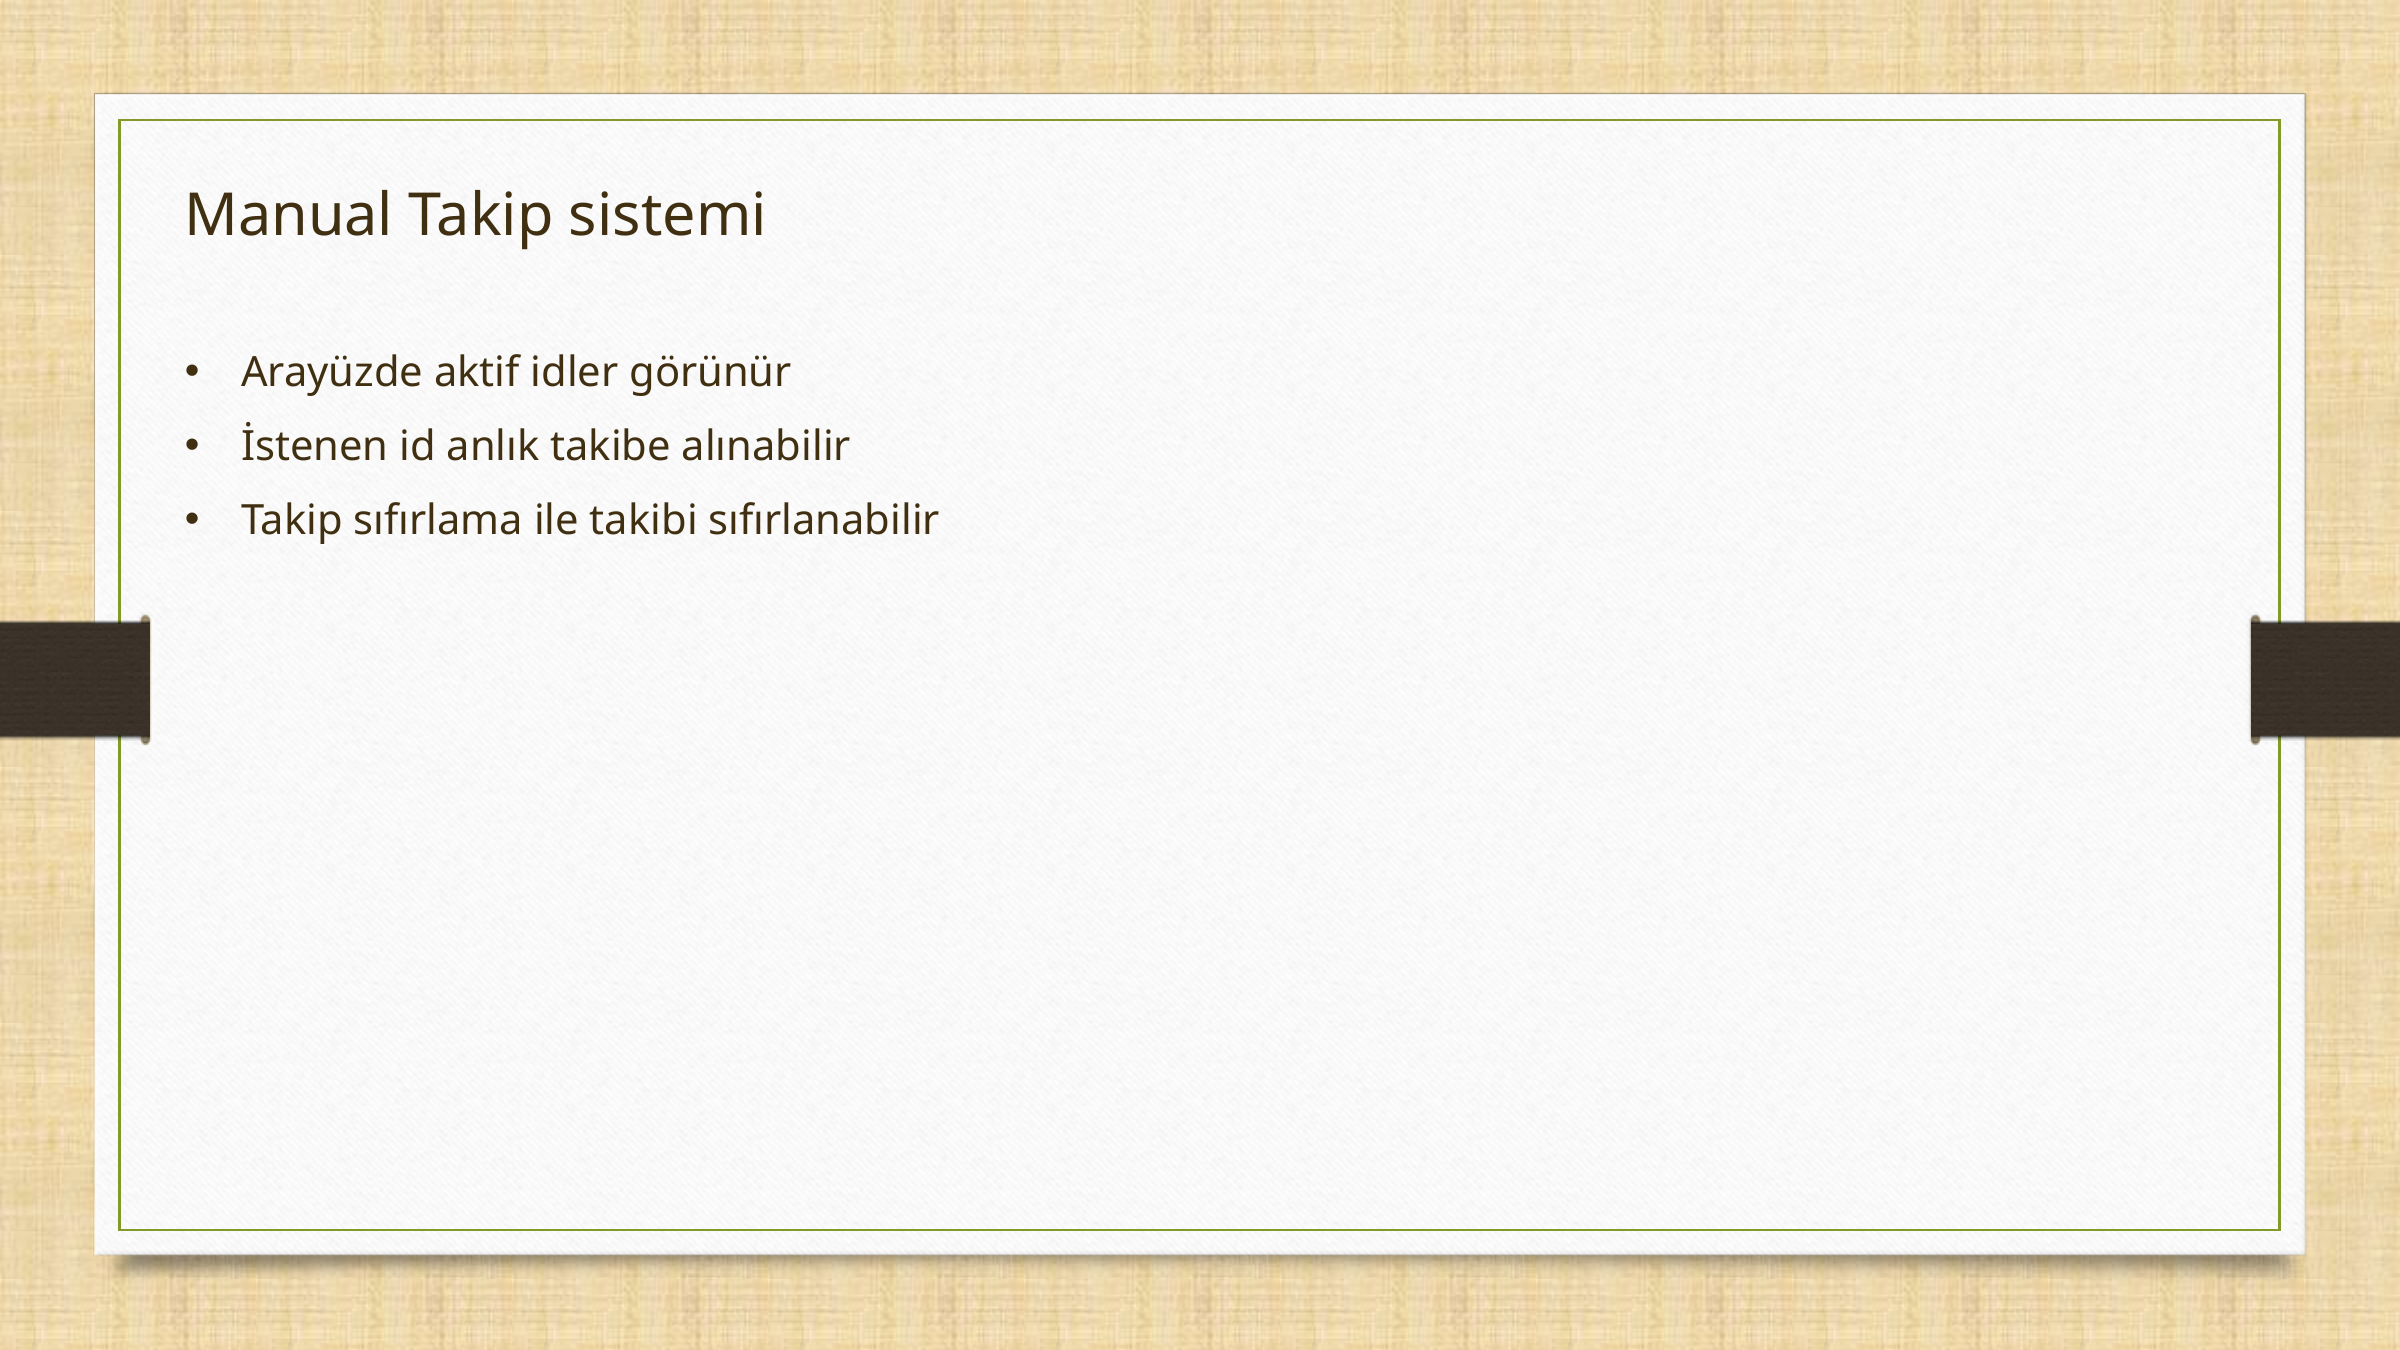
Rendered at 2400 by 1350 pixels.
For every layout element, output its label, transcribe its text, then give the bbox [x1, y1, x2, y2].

text_box Manual Takip sistemi Arayüzde aktif idler görünür İstenen id anlık takibe alınabilir Takip sıfırlama ile takibi sıfırlanabilir [184, 173, 1113, 607]
picture [0, 0, 2400, 1350]
